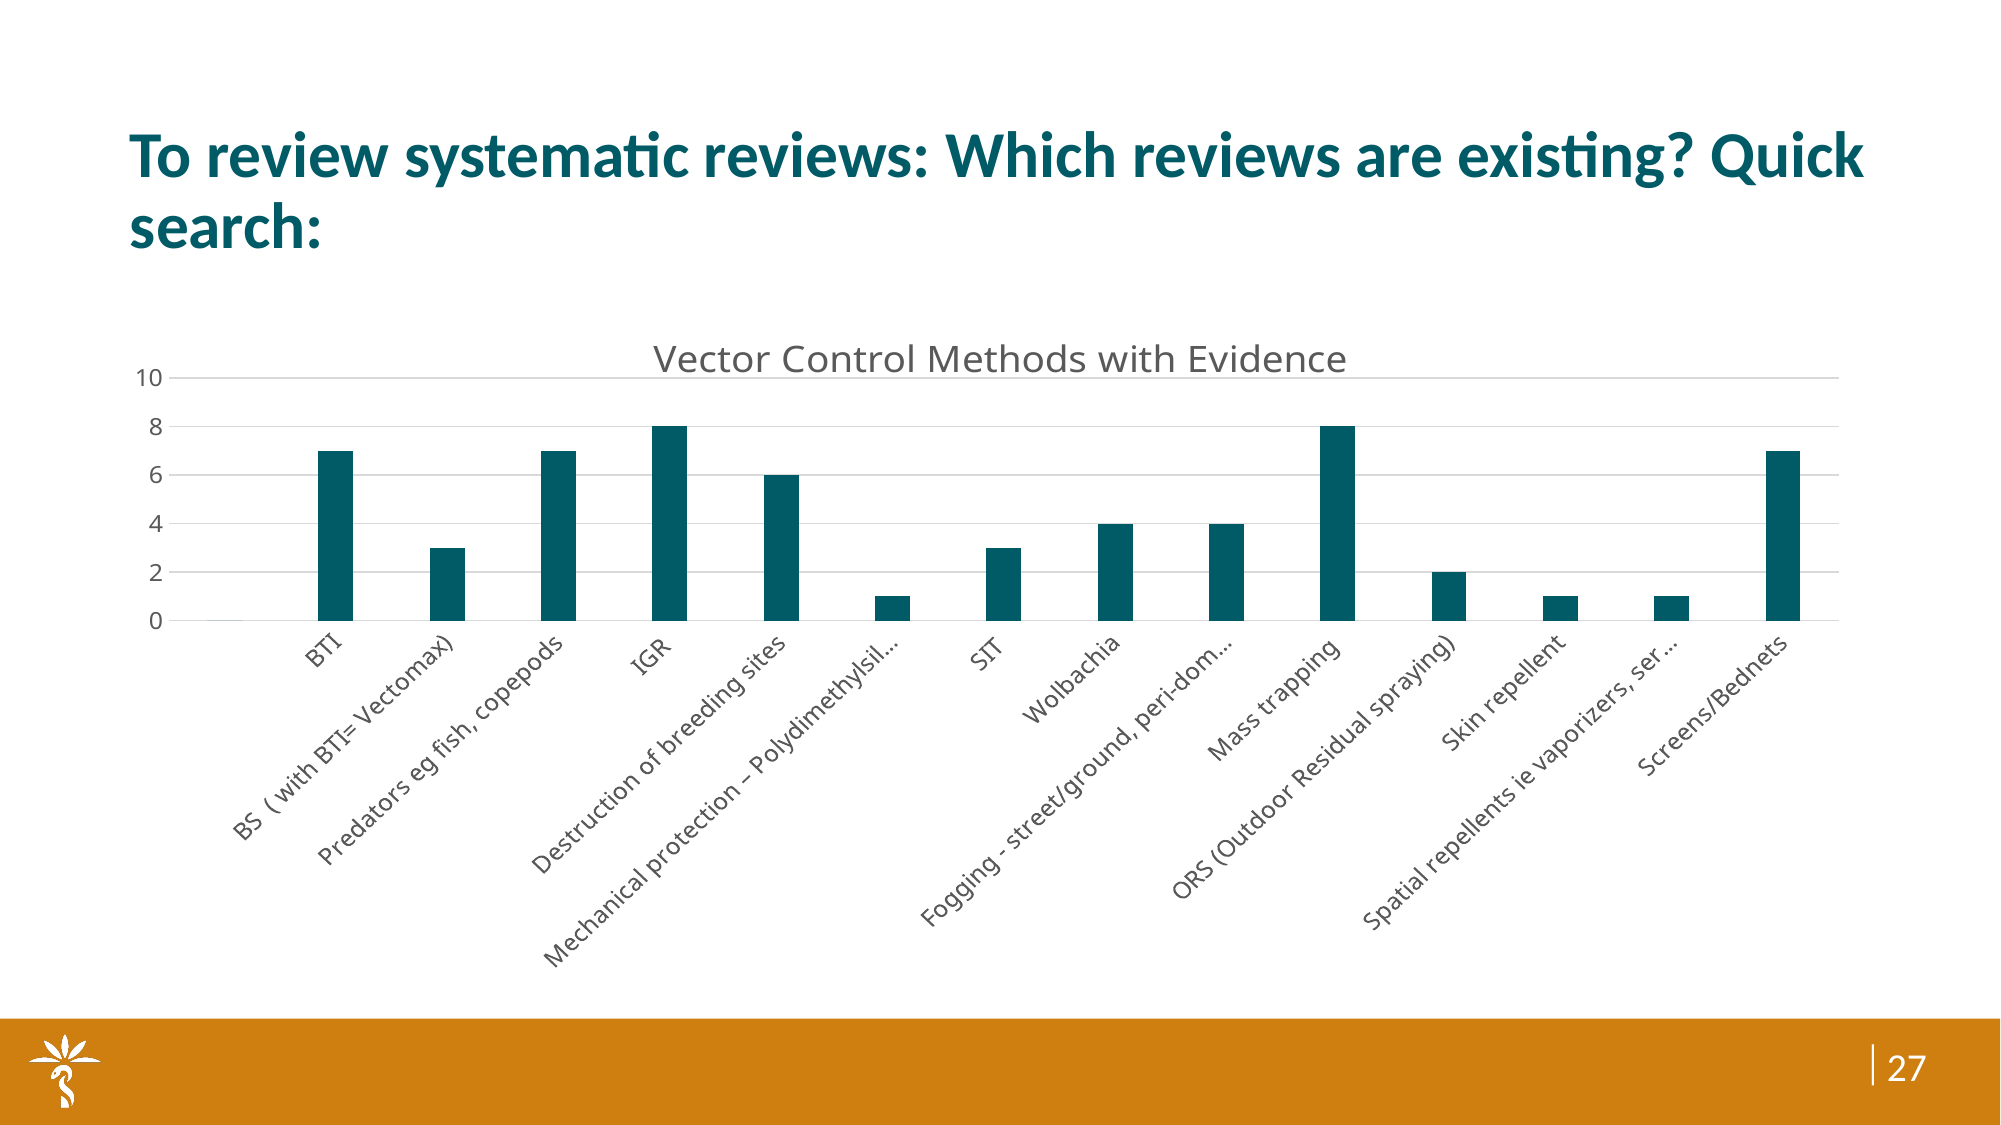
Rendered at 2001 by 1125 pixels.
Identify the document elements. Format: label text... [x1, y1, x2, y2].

chart [129, 301, 1873, 975]
title To review systematic reviews: Which reviews are existing? Quick search: [129, 121, 1872, 263]
slide_number 27 [1863, 1042, 1994, 1090]
picture [0, 1018, 130, 1125]
